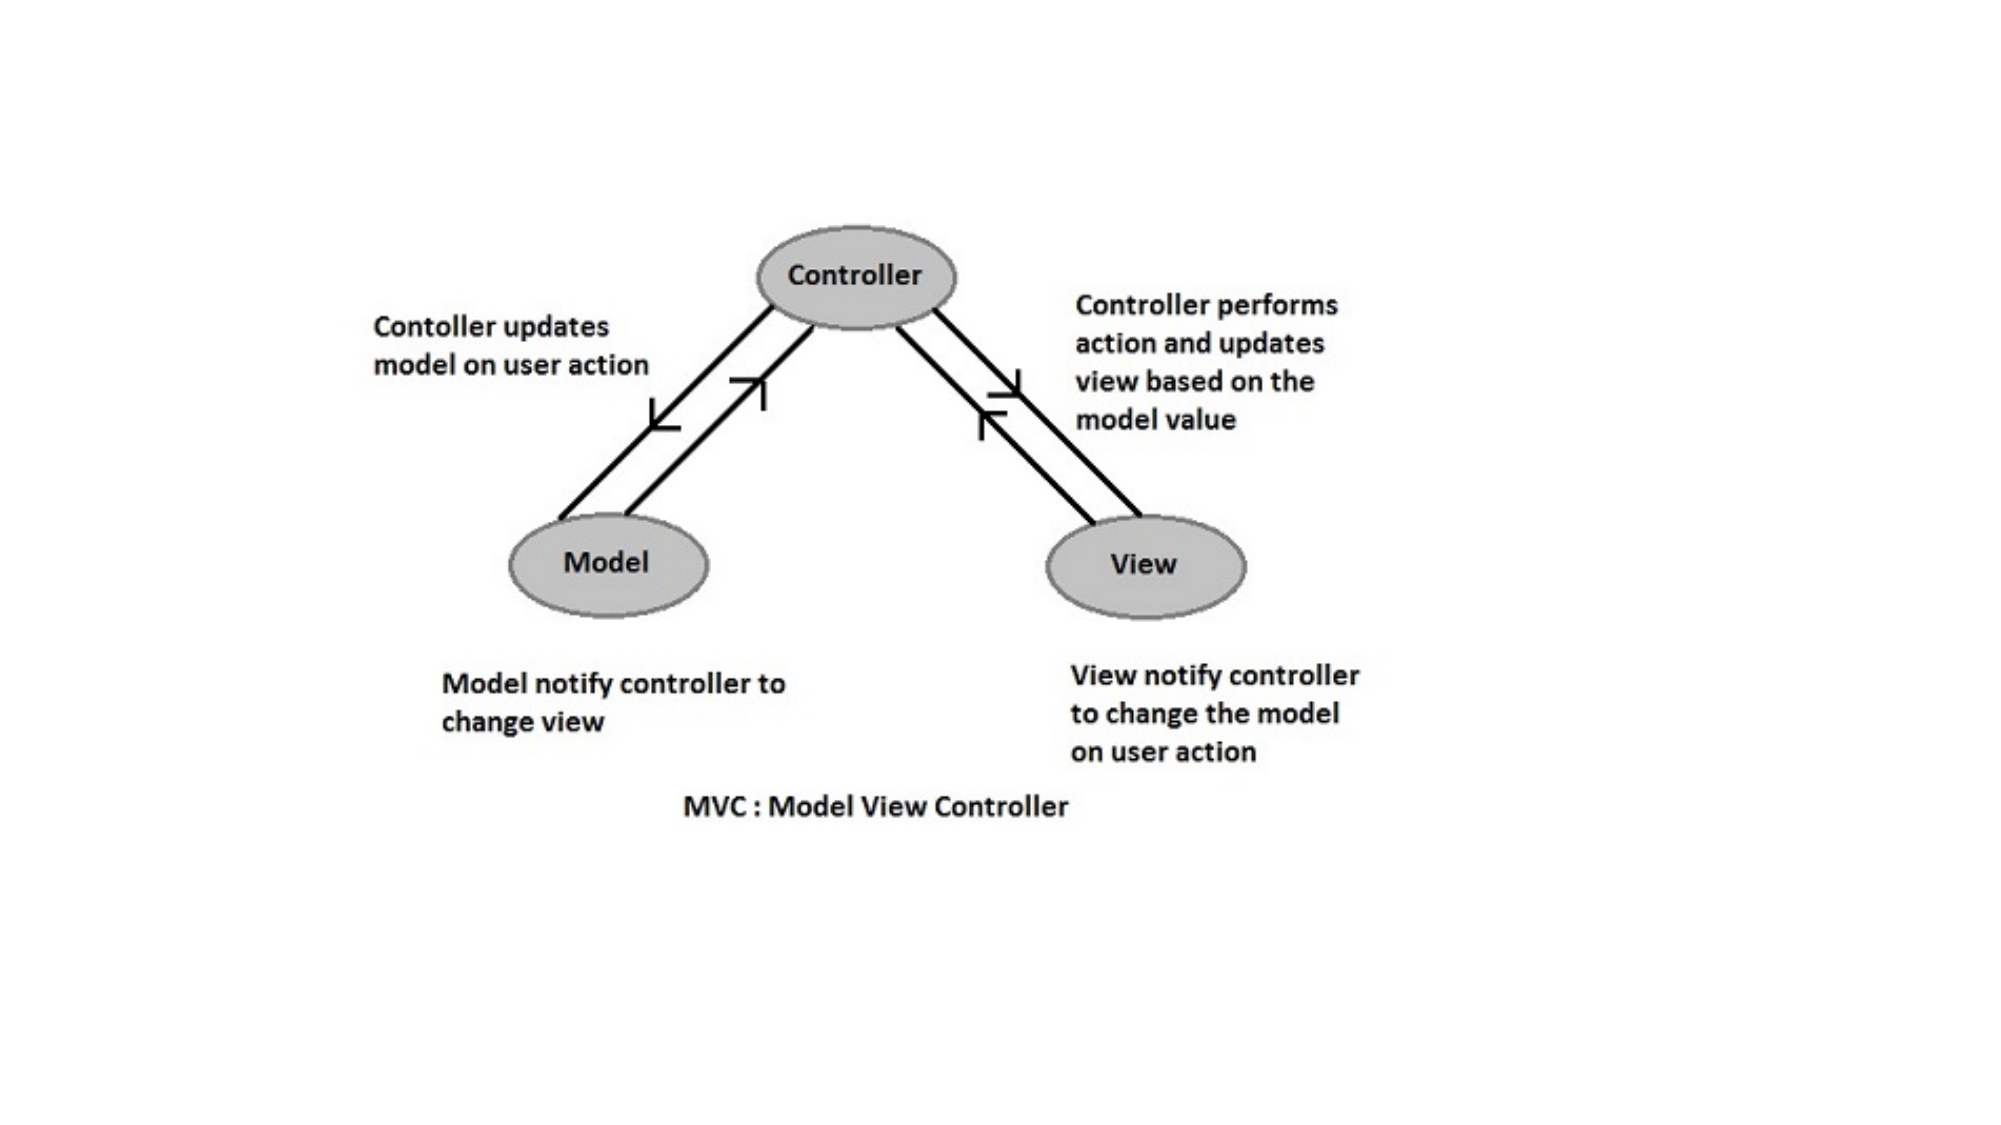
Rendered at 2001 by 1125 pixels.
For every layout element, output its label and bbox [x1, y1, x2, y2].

picture [309, 184, 1572, 860]
